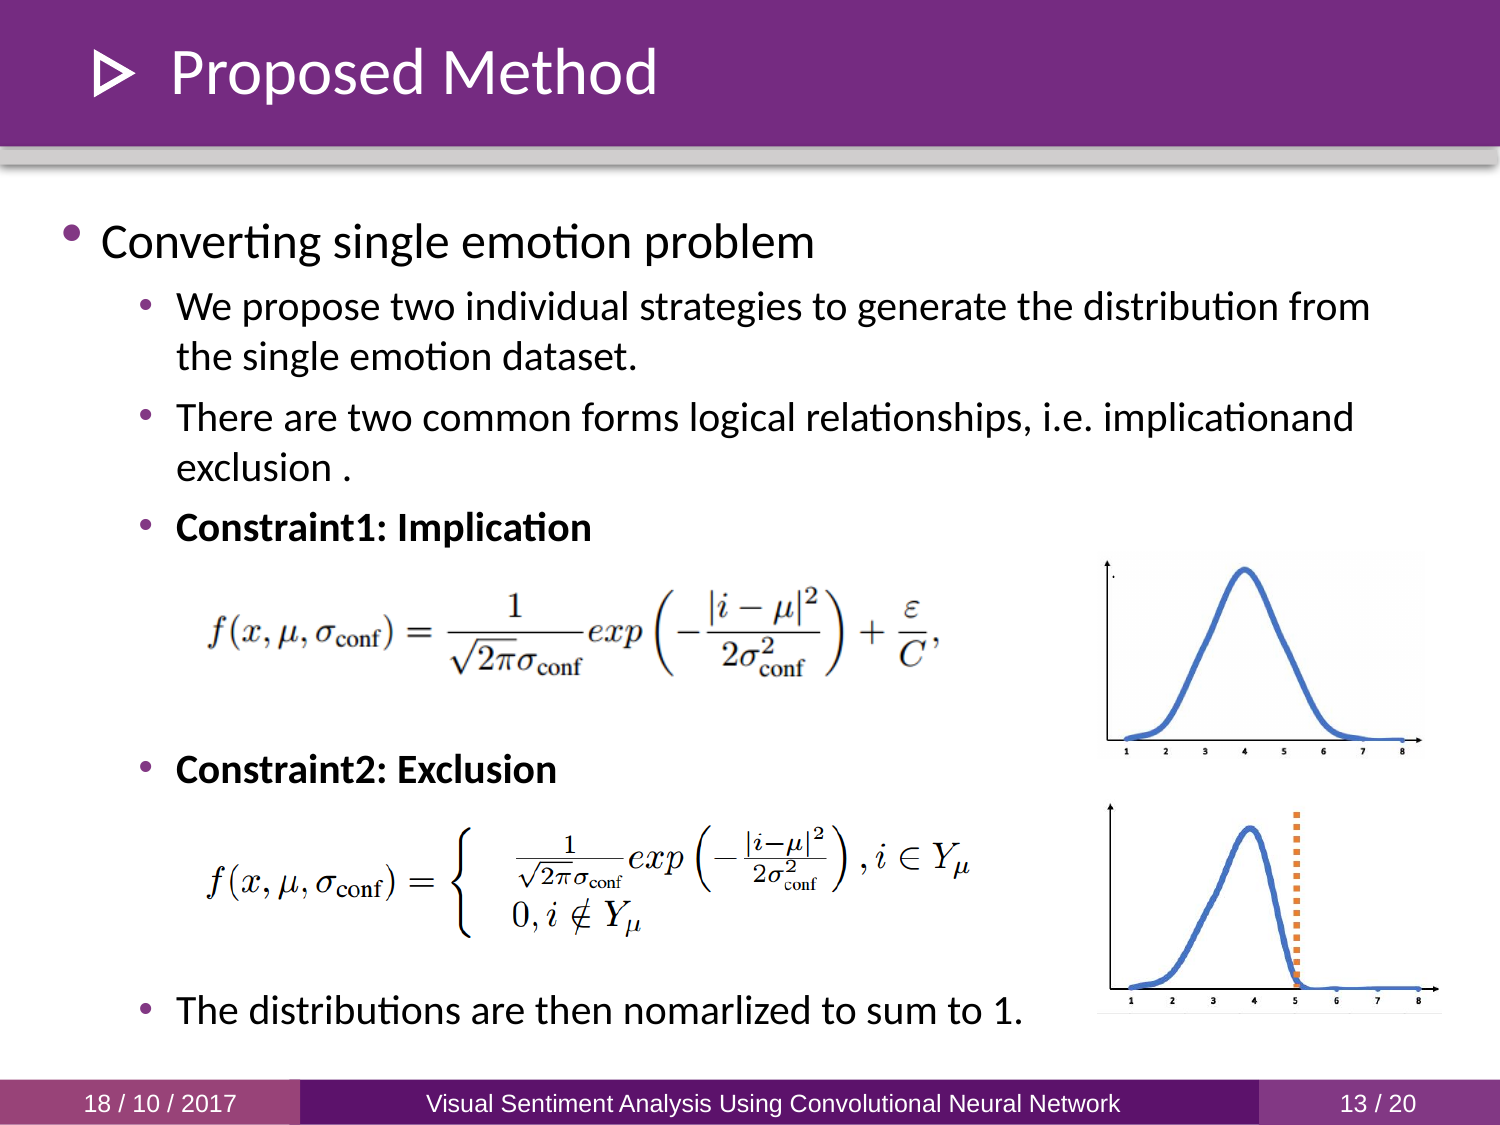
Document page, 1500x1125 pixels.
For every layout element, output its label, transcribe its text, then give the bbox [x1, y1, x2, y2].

list Proposed Method [155, 26, 1108, 121]
list Converting single emotion problem We propose two individual strategies to generate the distribution from the single emotion dataset. There are two common forms logical relationships, i.e. implicationand exclusion . Constraint1: Implication Constraint2: Exclusion The distributions are then nomarlized to sum to 1. [48, 201, 1446, 1095]
picture [201, 822, 973, 943]
picture [201, 578, 956, 686]
picture [1097, 793, 1442, 1014]
picture [1097, 551, 1425, 759]
